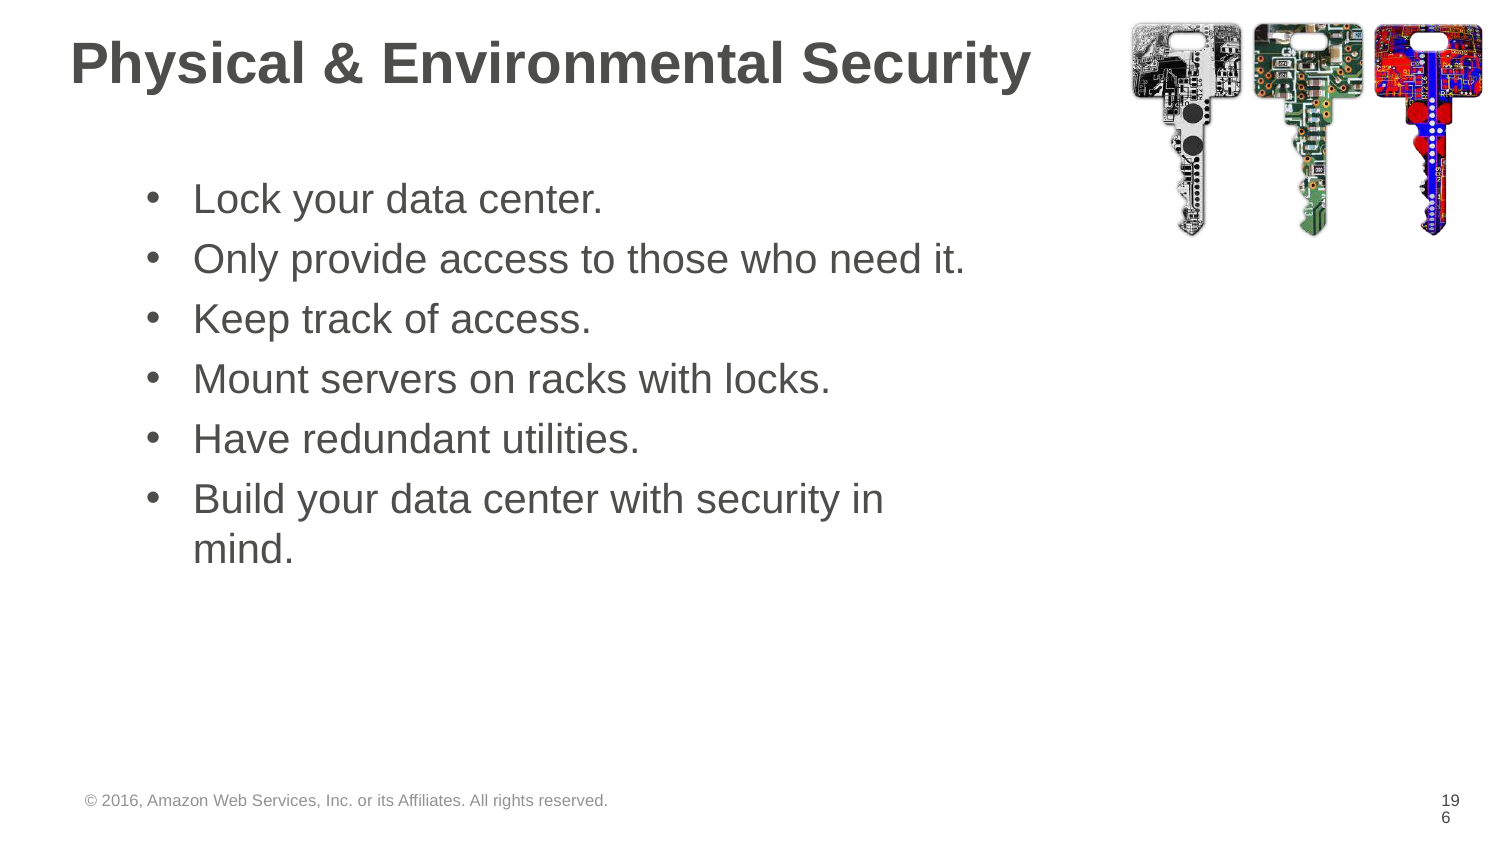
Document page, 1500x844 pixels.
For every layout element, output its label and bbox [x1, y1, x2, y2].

slide_number [1426, 789, 1467, 844]
text_box [143, 159, 998, 573]
footer [82, 789, 613, 844]
title [68, 22, 1035, 166]
text_box [1129, 20, 1483, 239]
